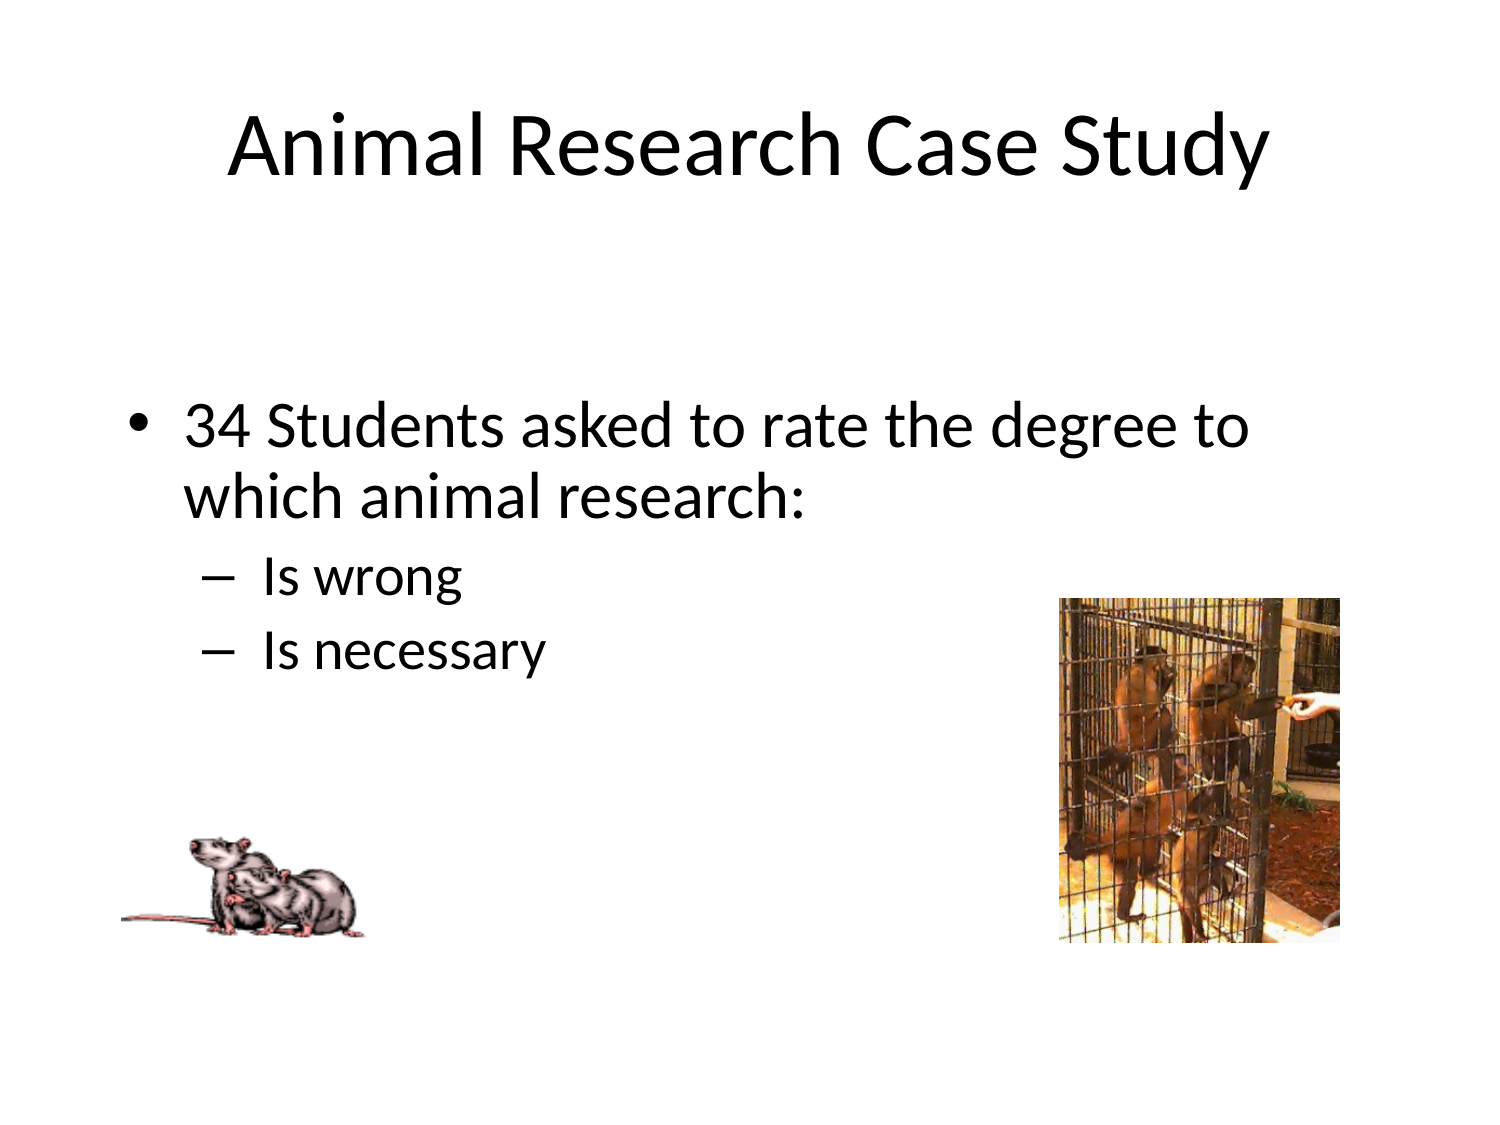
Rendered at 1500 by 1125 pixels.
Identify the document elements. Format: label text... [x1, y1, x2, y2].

picture [1059, 598, 1340, 943]
title Animal Research Case Study [75, 45, 1425, 233]
list 34 Students asked to rate the degree to which animal research: Is wrong Is necessary [112, 381, 1382, 727]
picture [121, 773, 367, 1002]
